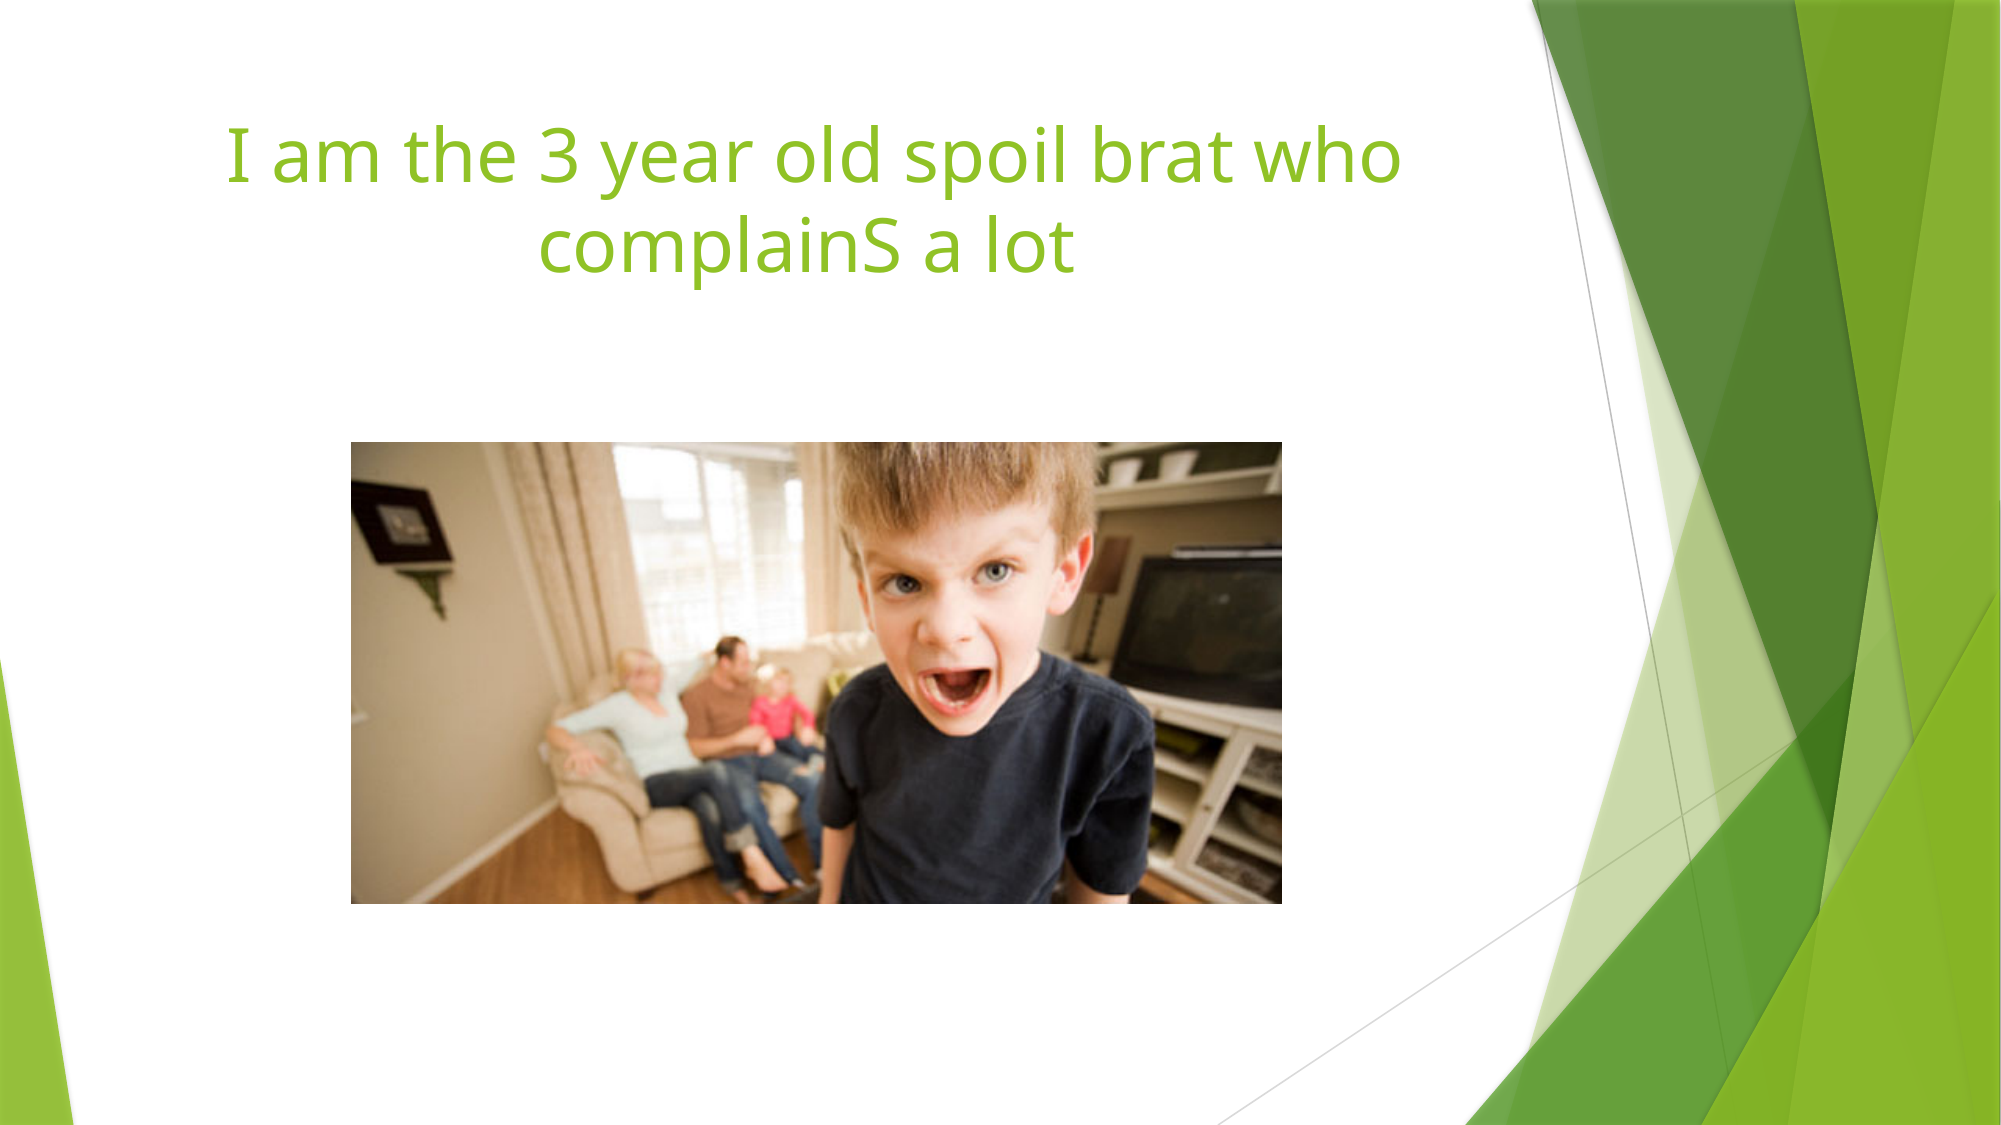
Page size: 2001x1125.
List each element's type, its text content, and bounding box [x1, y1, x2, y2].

title I am the 3 year old spoil brat who complainS a lot [111, 99, 1522, 317]
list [350, 441, 1282, 904]
